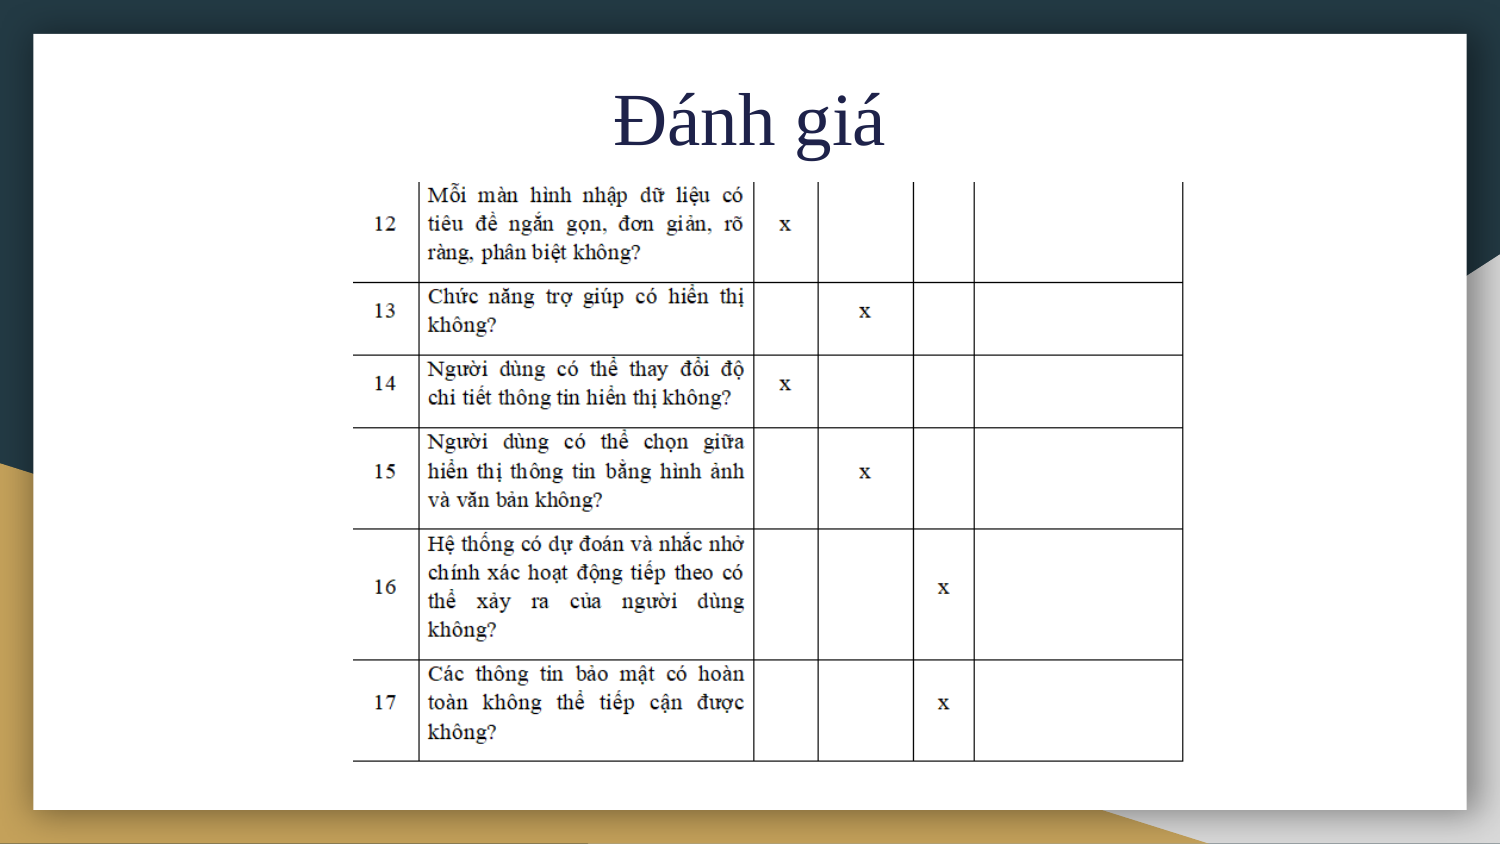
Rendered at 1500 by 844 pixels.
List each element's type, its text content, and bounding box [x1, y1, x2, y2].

picture [353, 181, 1187, 763]
title Đánh giá [134, 55, 1366, 212]
